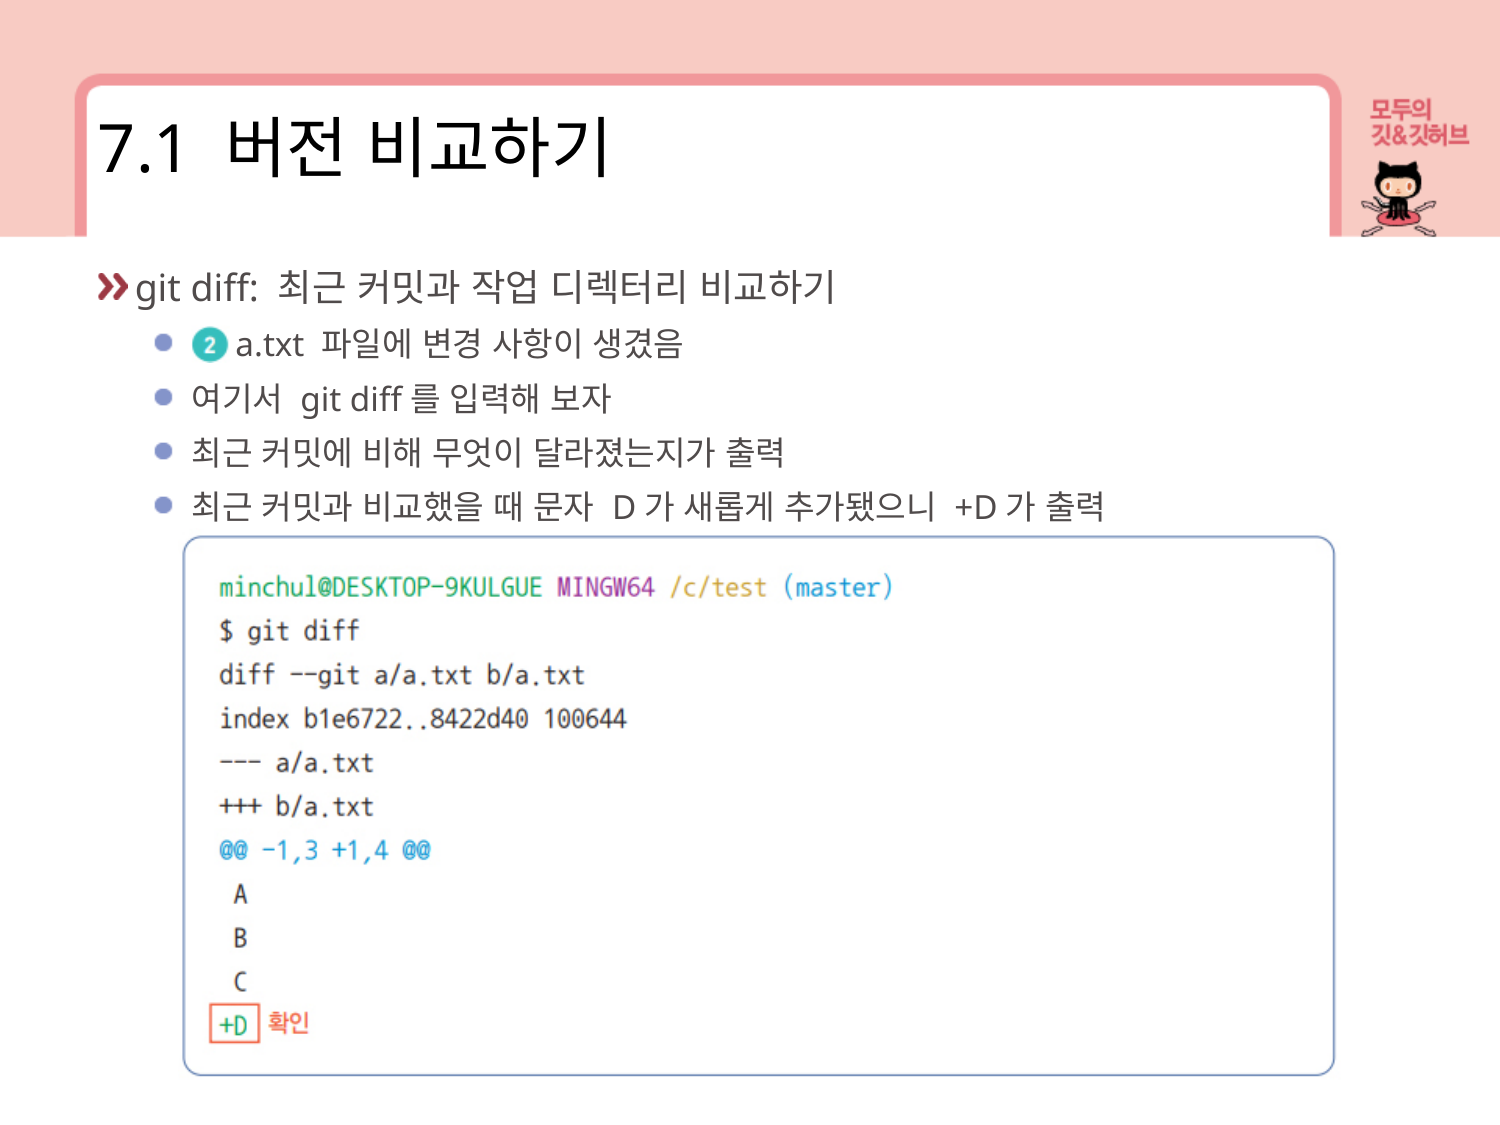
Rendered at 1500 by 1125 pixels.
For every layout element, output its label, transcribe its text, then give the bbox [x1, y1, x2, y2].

text_box 7.1 버전 비교하기 [82, 61, 1413, 193]
text_box git diff: 최근 커밋과 작업 디렉터리 비교하기 a.txt 파일에 변경 사항이 생겼음 여기서 git diff를 입력해 보자 최근 커밋에 비해 무엇이 달라졌는지가 출력 최근 커밋과 비교했을 때 문자 D가 새롭게 추가됐으니 +D가 출력 [82, 252, 1413, 1067]
picture [0, 0, 1500, 1125]
